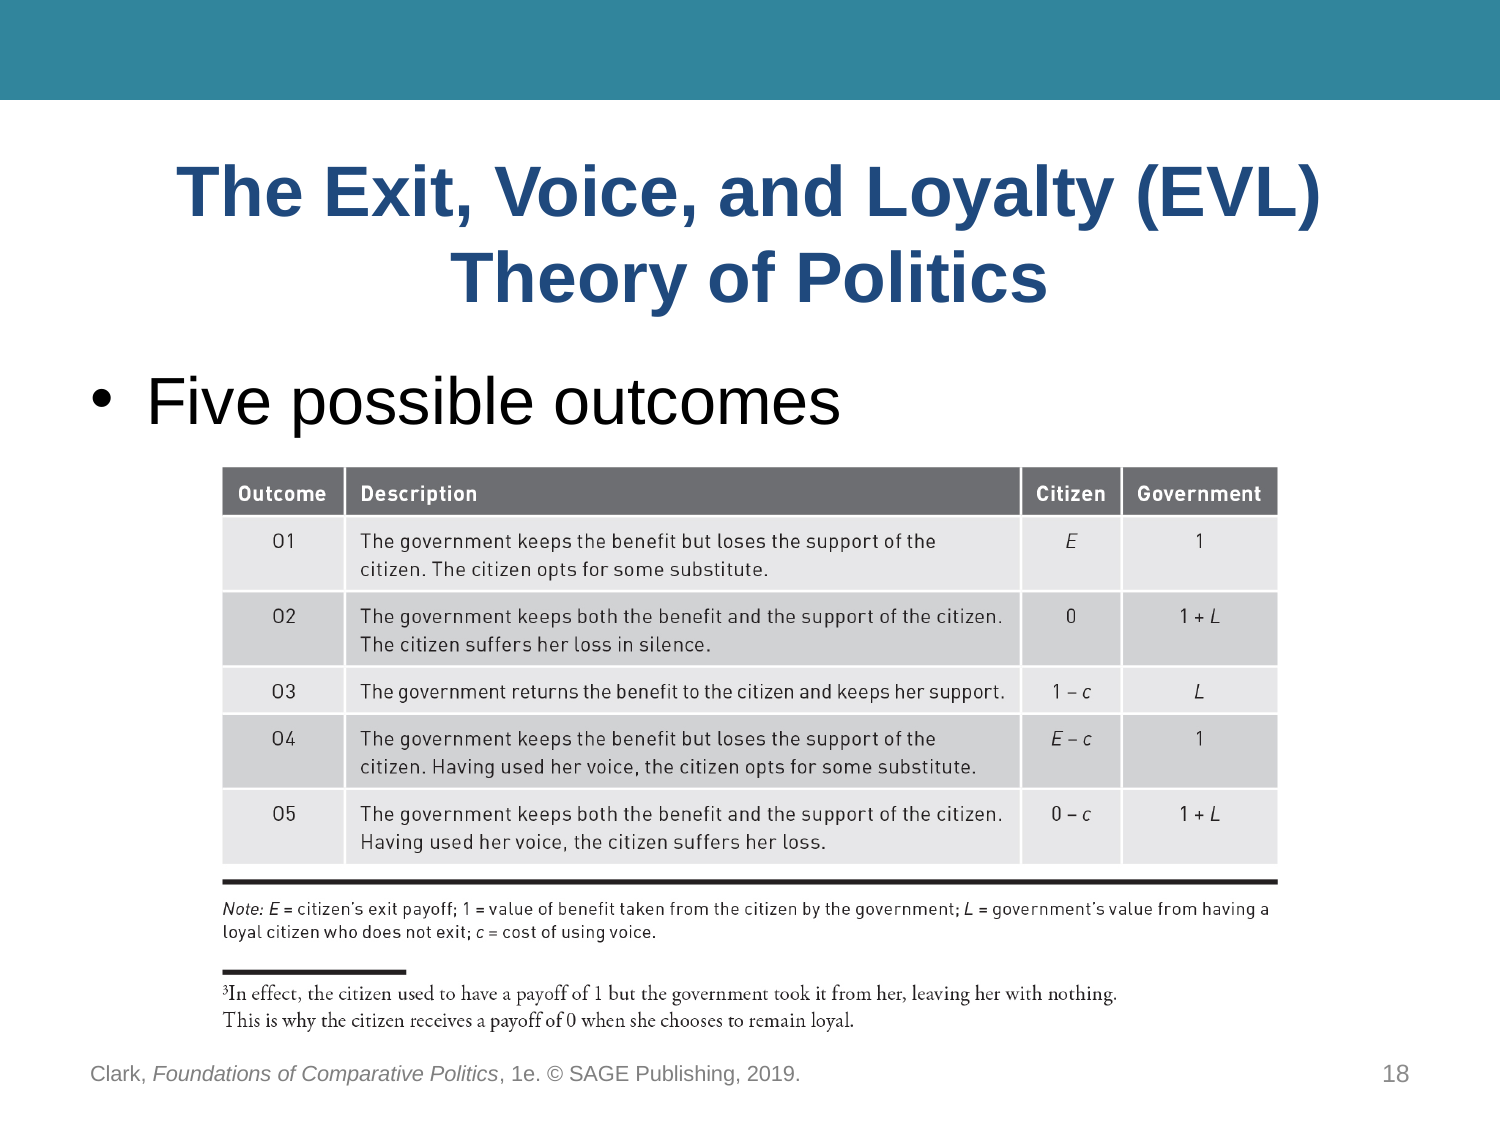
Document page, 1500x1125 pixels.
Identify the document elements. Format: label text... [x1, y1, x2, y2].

slide_number 18 [1350, 1042, 1425, 1103]
picture [222, 466, 1278, 1033]
footer Clark, Foundations of Comparative Politics, 1e. © SAGE Publishing, 2019. [75, 1042, 1313, 1103]
list Five possible outcomes [75, 350, 1425, 1005]
title The Exit, Voice, and Loyalty (EVL) Theory of Politics [75, 137, 1425, 325]
